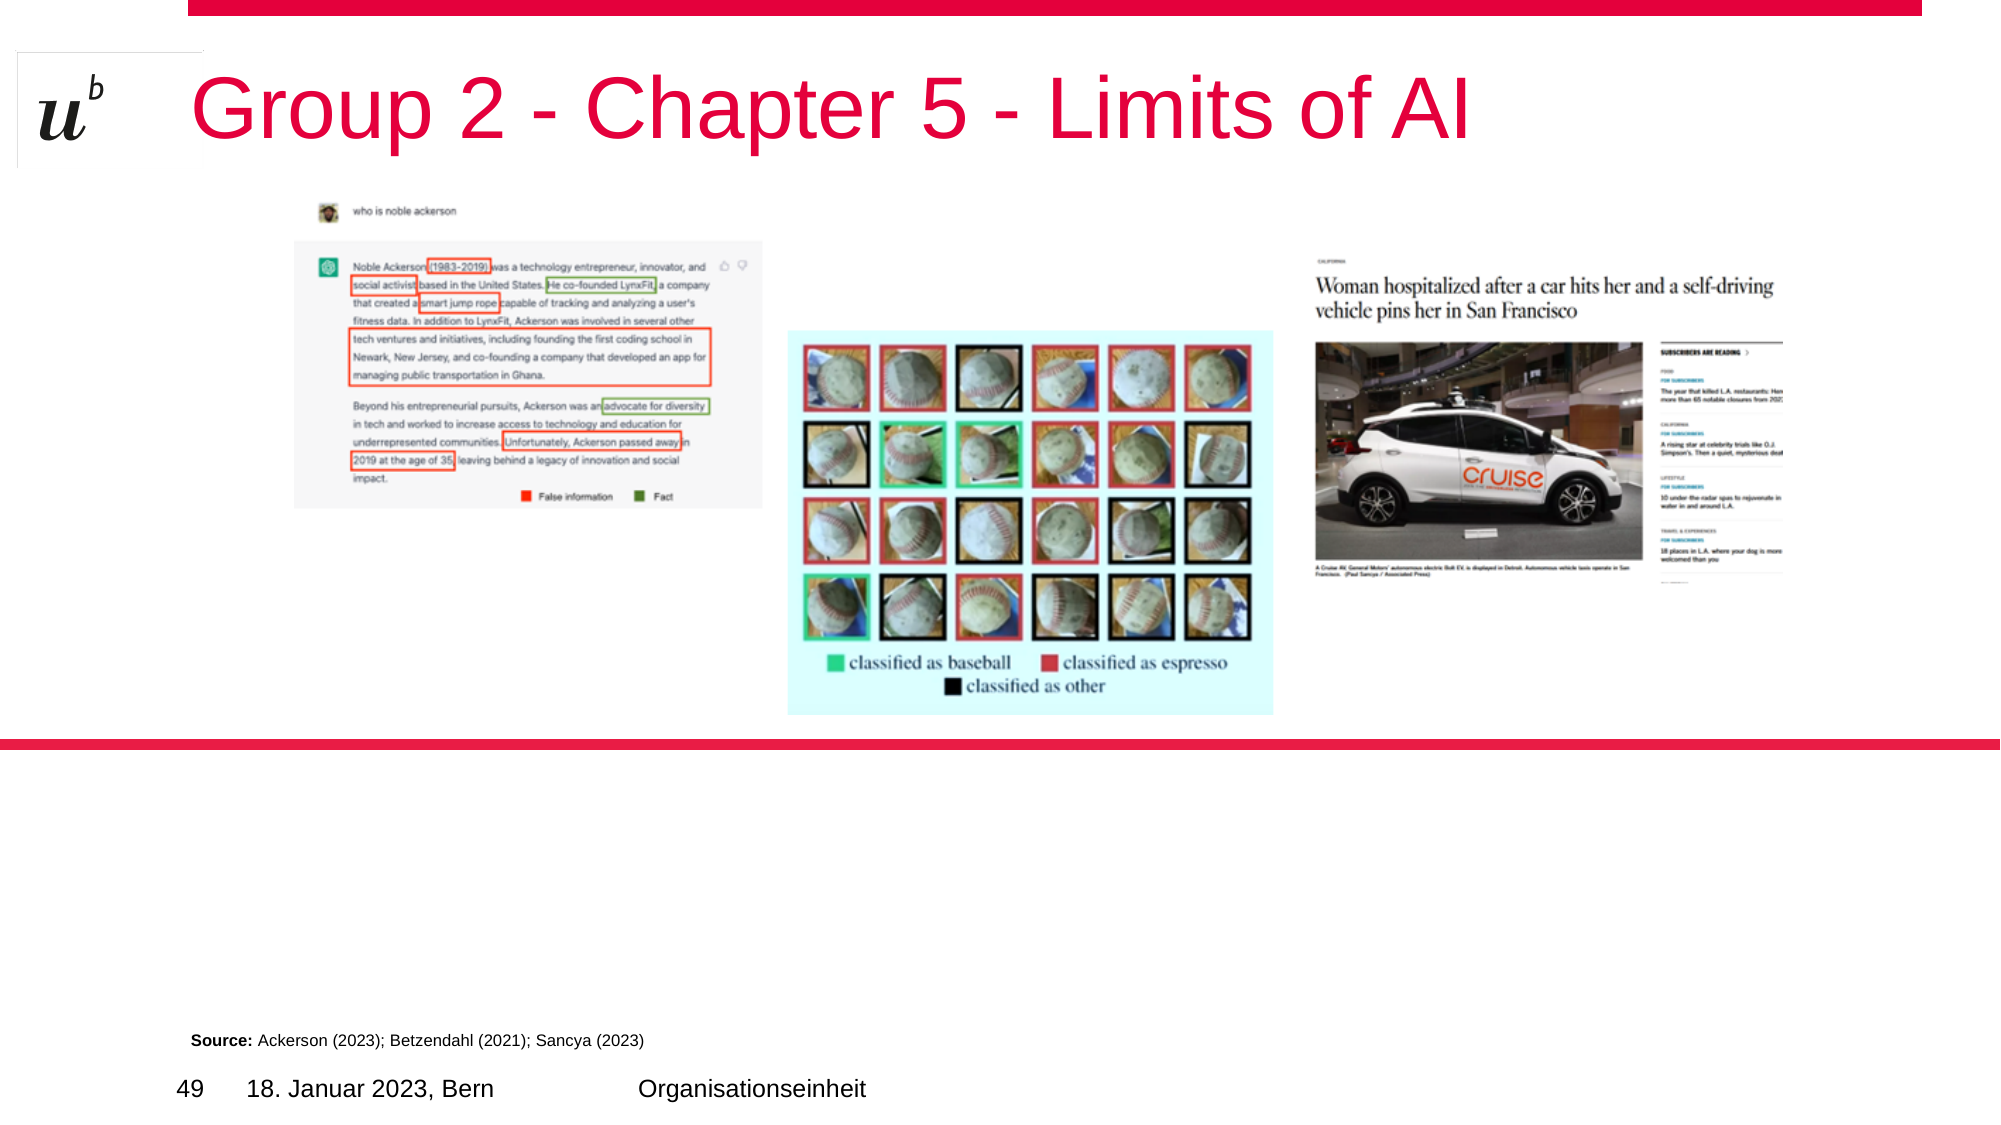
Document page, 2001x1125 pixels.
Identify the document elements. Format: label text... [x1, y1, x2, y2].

picture [15, 50, 175, 169]
picture [0, 739, 2000, 750]
footer Organisationseinheit [623, 1057, 1900, 1117]
title Group 2 - Chapter 5 - Limits of AI [175, 47, 1901, 171]
picture [293, 195, 1783, 716]
slide_number ‹#› [149, 1057, 211, 1117]
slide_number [231, 1061, 602, 1117]
text_box Source: Ackerson (2023); Betzendahl (2021); Sancya (2023) [175, 1014, 1408, 1061]
